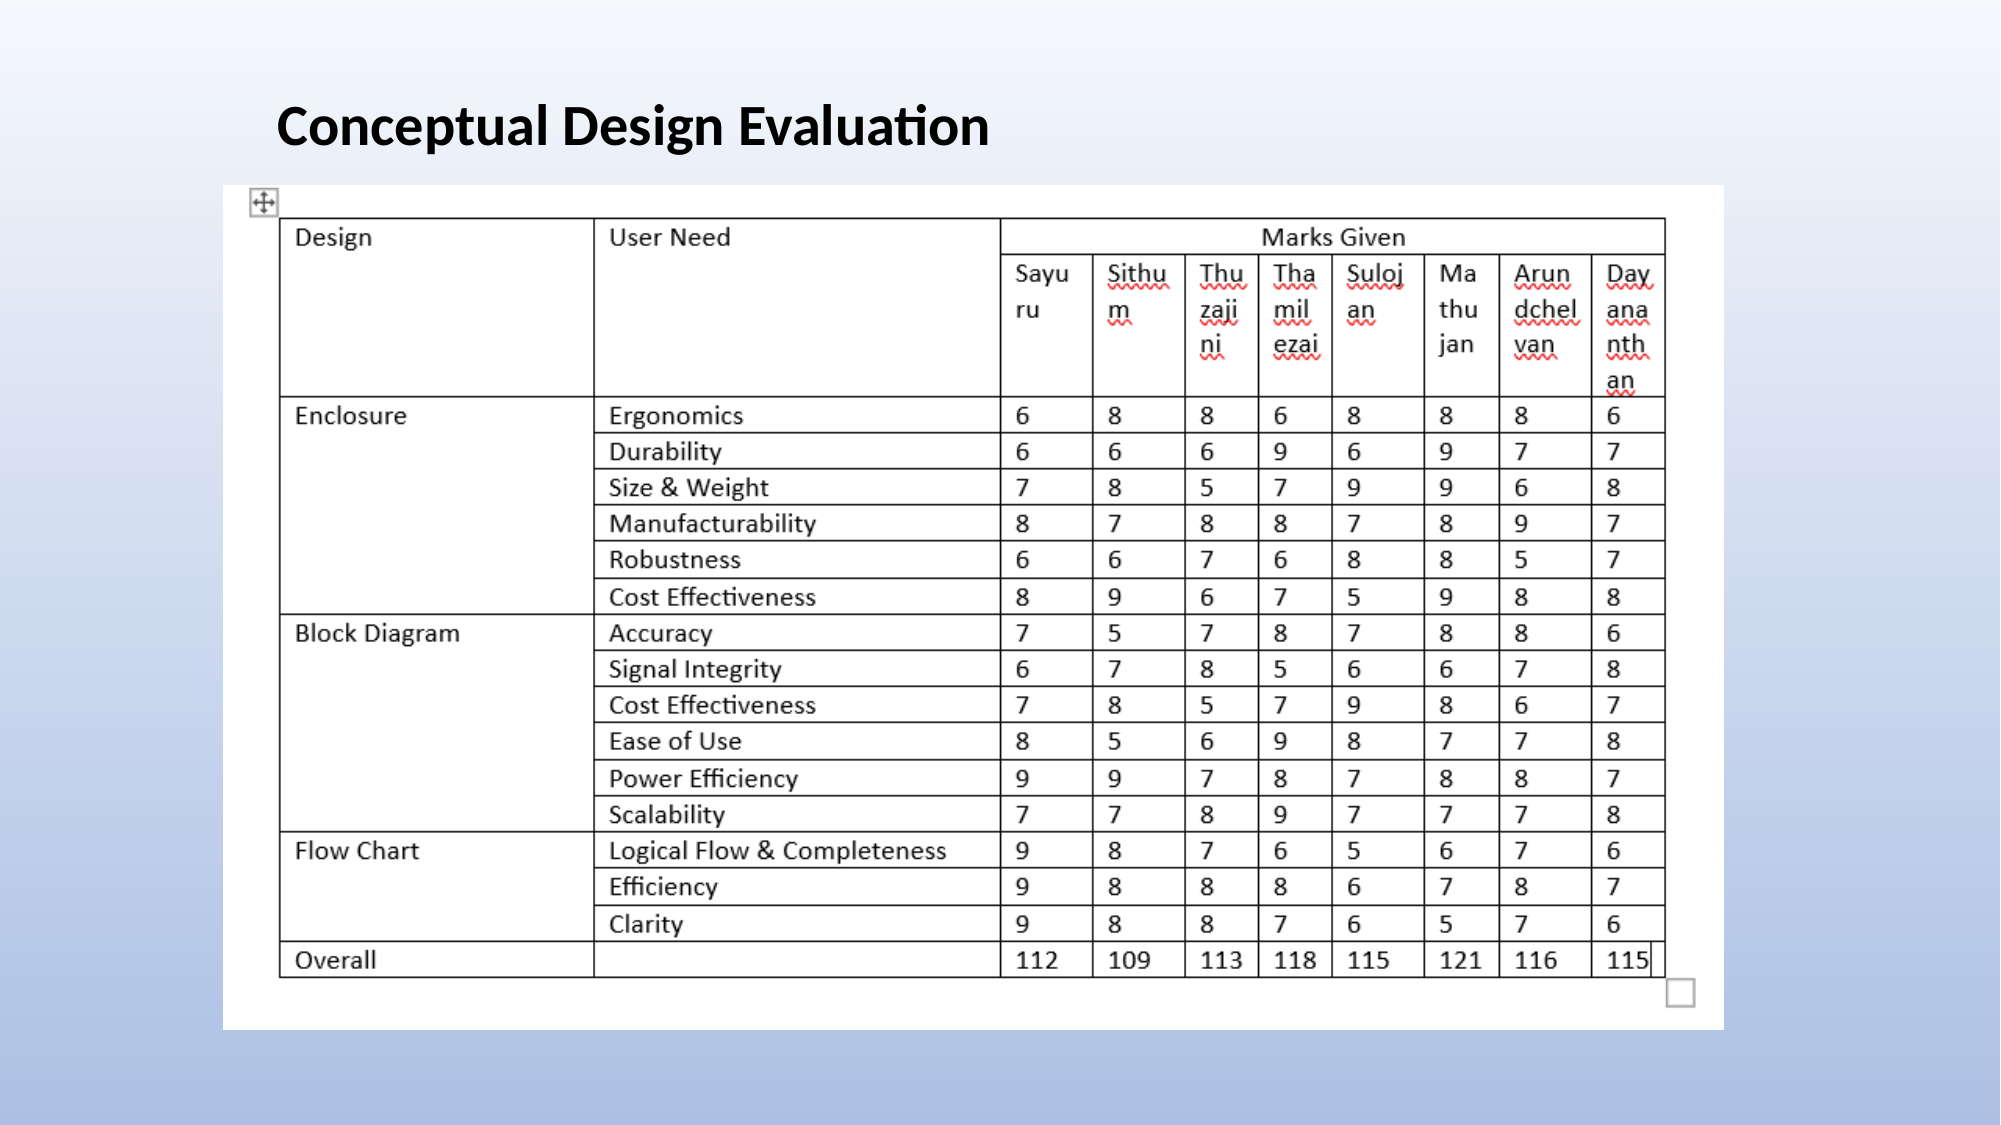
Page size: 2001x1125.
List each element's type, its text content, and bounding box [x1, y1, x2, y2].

text_box Conceptual Design Evaluation [262, 79, 1489, 165]
picture [223, 185, 1724, 1030]
